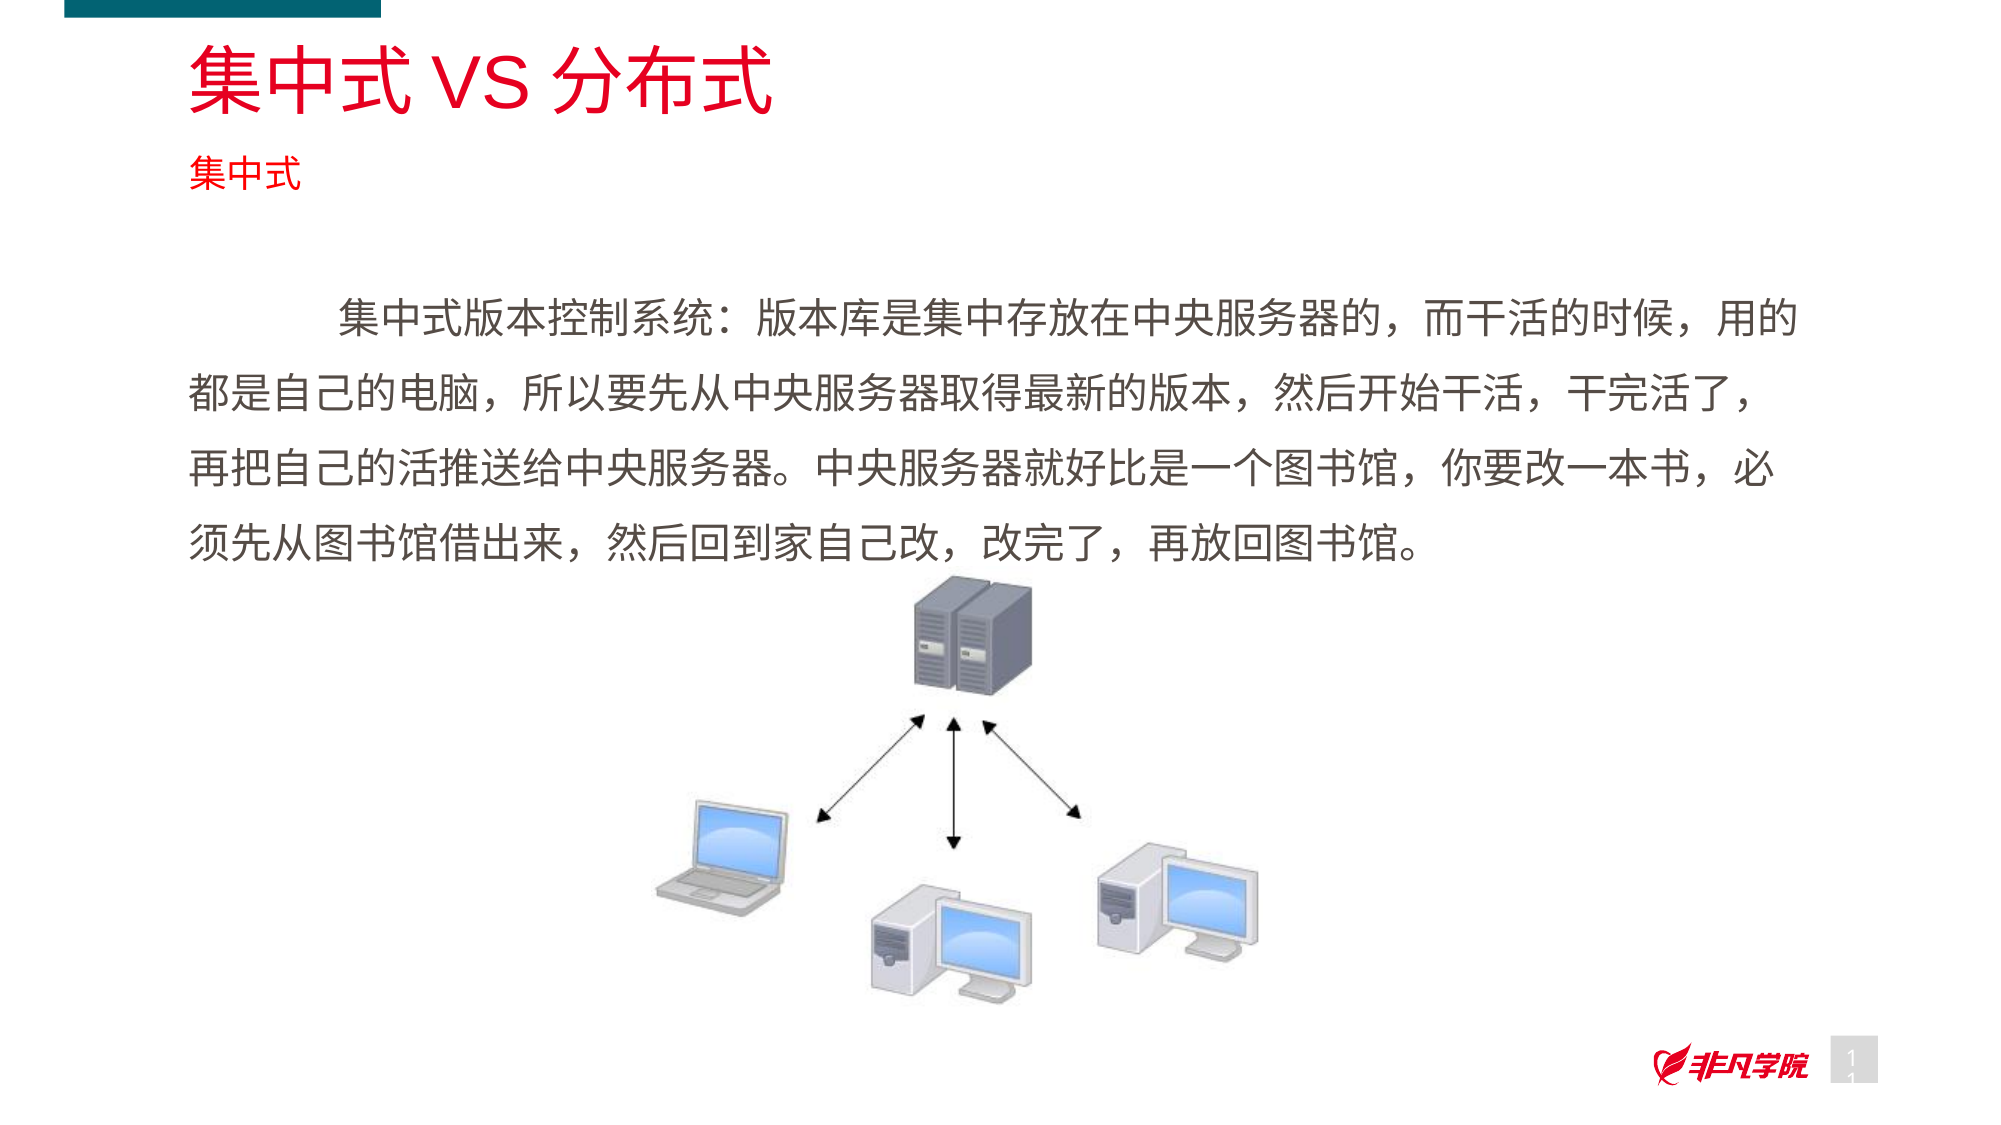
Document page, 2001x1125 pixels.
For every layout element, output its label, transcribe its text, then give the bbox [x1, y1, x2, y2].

picture [651, 565, 1263, 1008]
title 集中式Vs分布式 [173, 0, 1589, 131]
list 集中式版本控制系统：版本库是集中存放在中央服务器的，而干活的时候，用的都是自己的电脑，所以要先从中央服务器取得最新的版本，然后开始干活，干完活了，再把自己的活推送给中央服务器。中央服务器就好比是一个图书馆，你要改一本书，必须先从图书馆借出来，然后回到家自己改，改完了，再放回图书馆。 [173, 259, 1831, 1008]
text_box [63, 0, 382, 19]
slide_number 11 [1830, 1035, 1878, 1083]
text_box 集中式 [174, 142, 317, 203]
